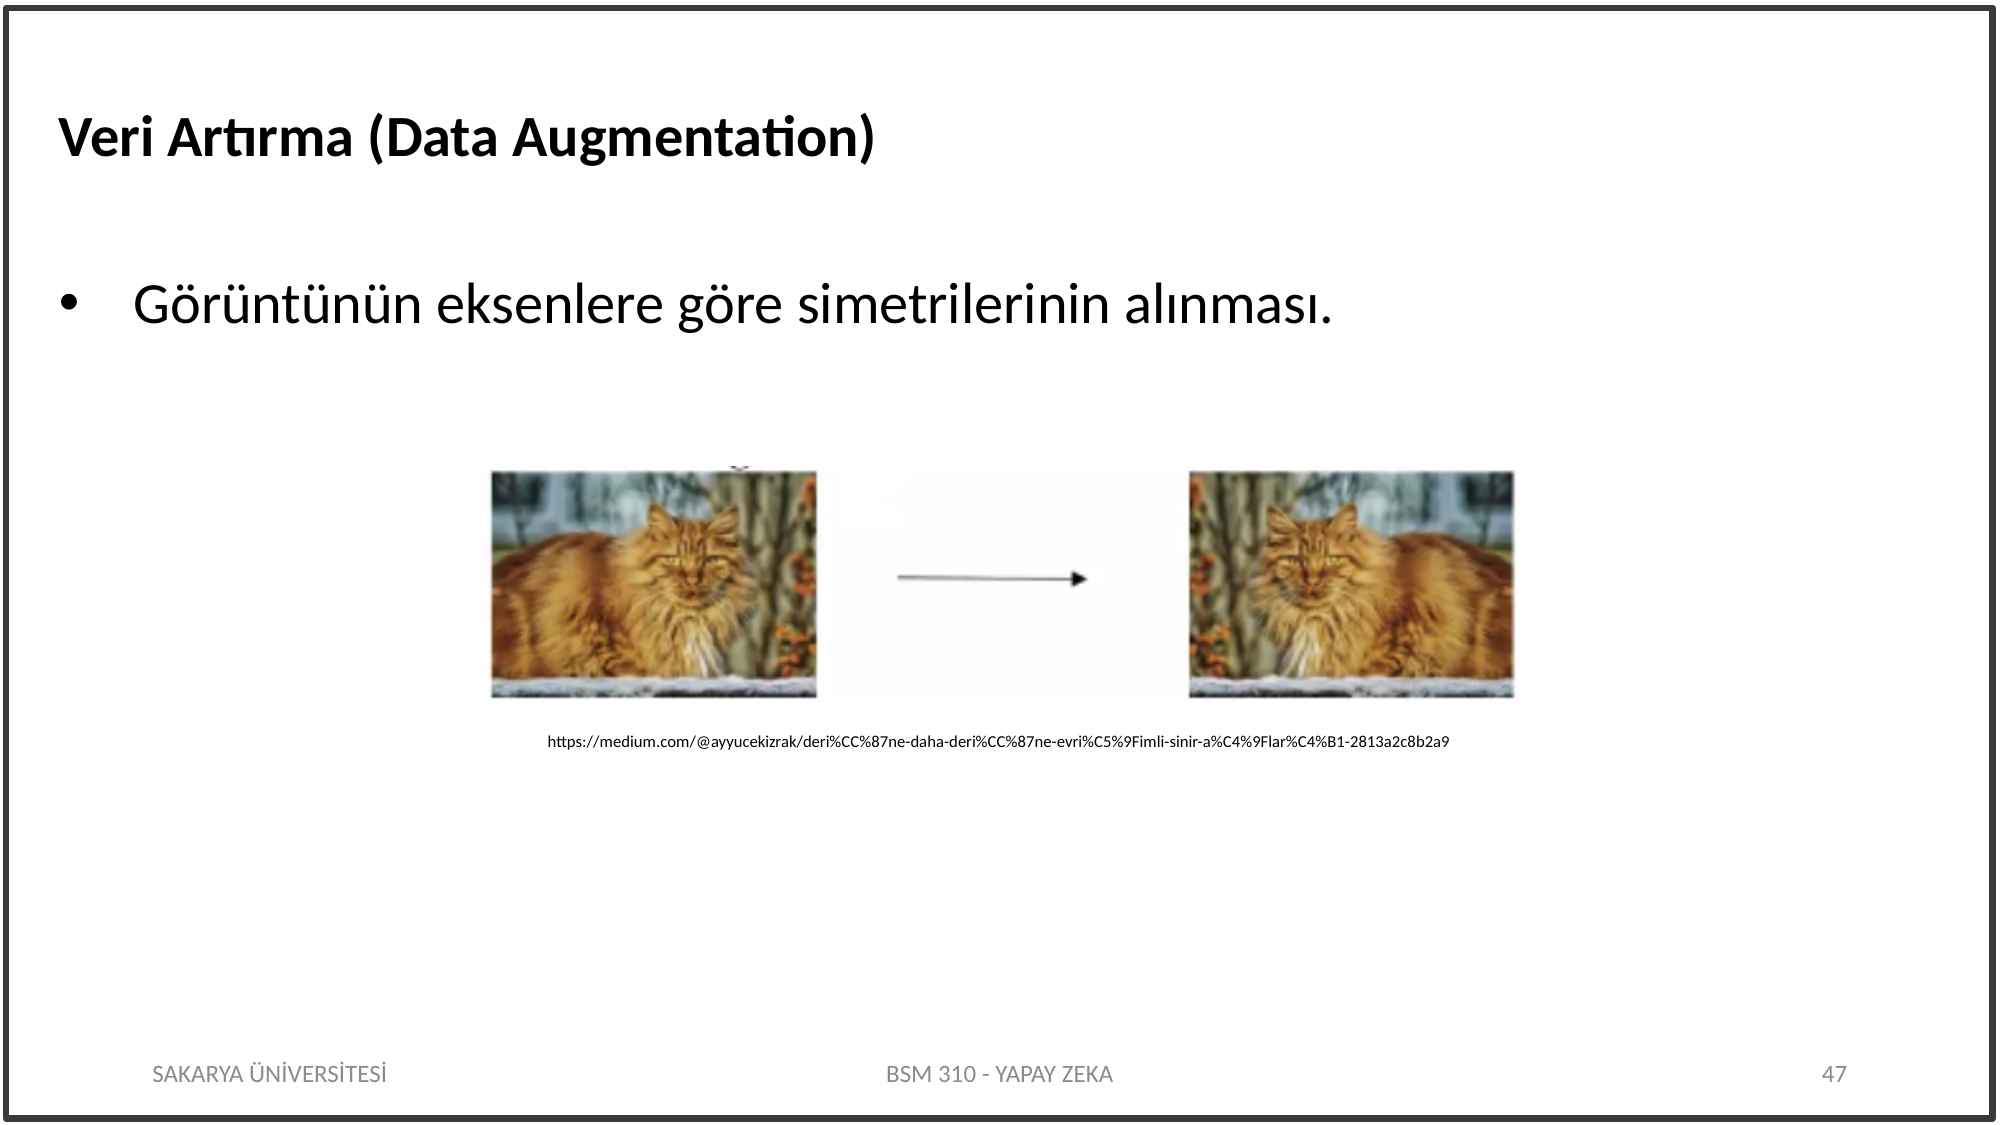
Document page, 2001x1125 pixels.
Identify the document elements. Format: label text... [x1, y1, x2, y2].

slide_number 47 [1412, 1042, 1863, 1103]
list Veri Artırma (Data Augmentation) Görüntünün eksenlere göre simetrilerinin alınması. [6, 7, 1993, 1119]
text_box https://medium.com/@ayyucekizrak/deri%CC%87ne-daha-deri%CC%87ne-evri%C5%9Fimli-sinir-a%C4%9Flar%C4%B1-2813a2c8b2a9 [508, 723, 1491, 758]
footer BSM 310 - YAPAY ZEKA [662, 1042, 1338, 1103]
picture [474, 466, 1525, 702]
slide_number SAKARYA ÜNİVERSİTESİ [137, 1042, 588, 1103]
